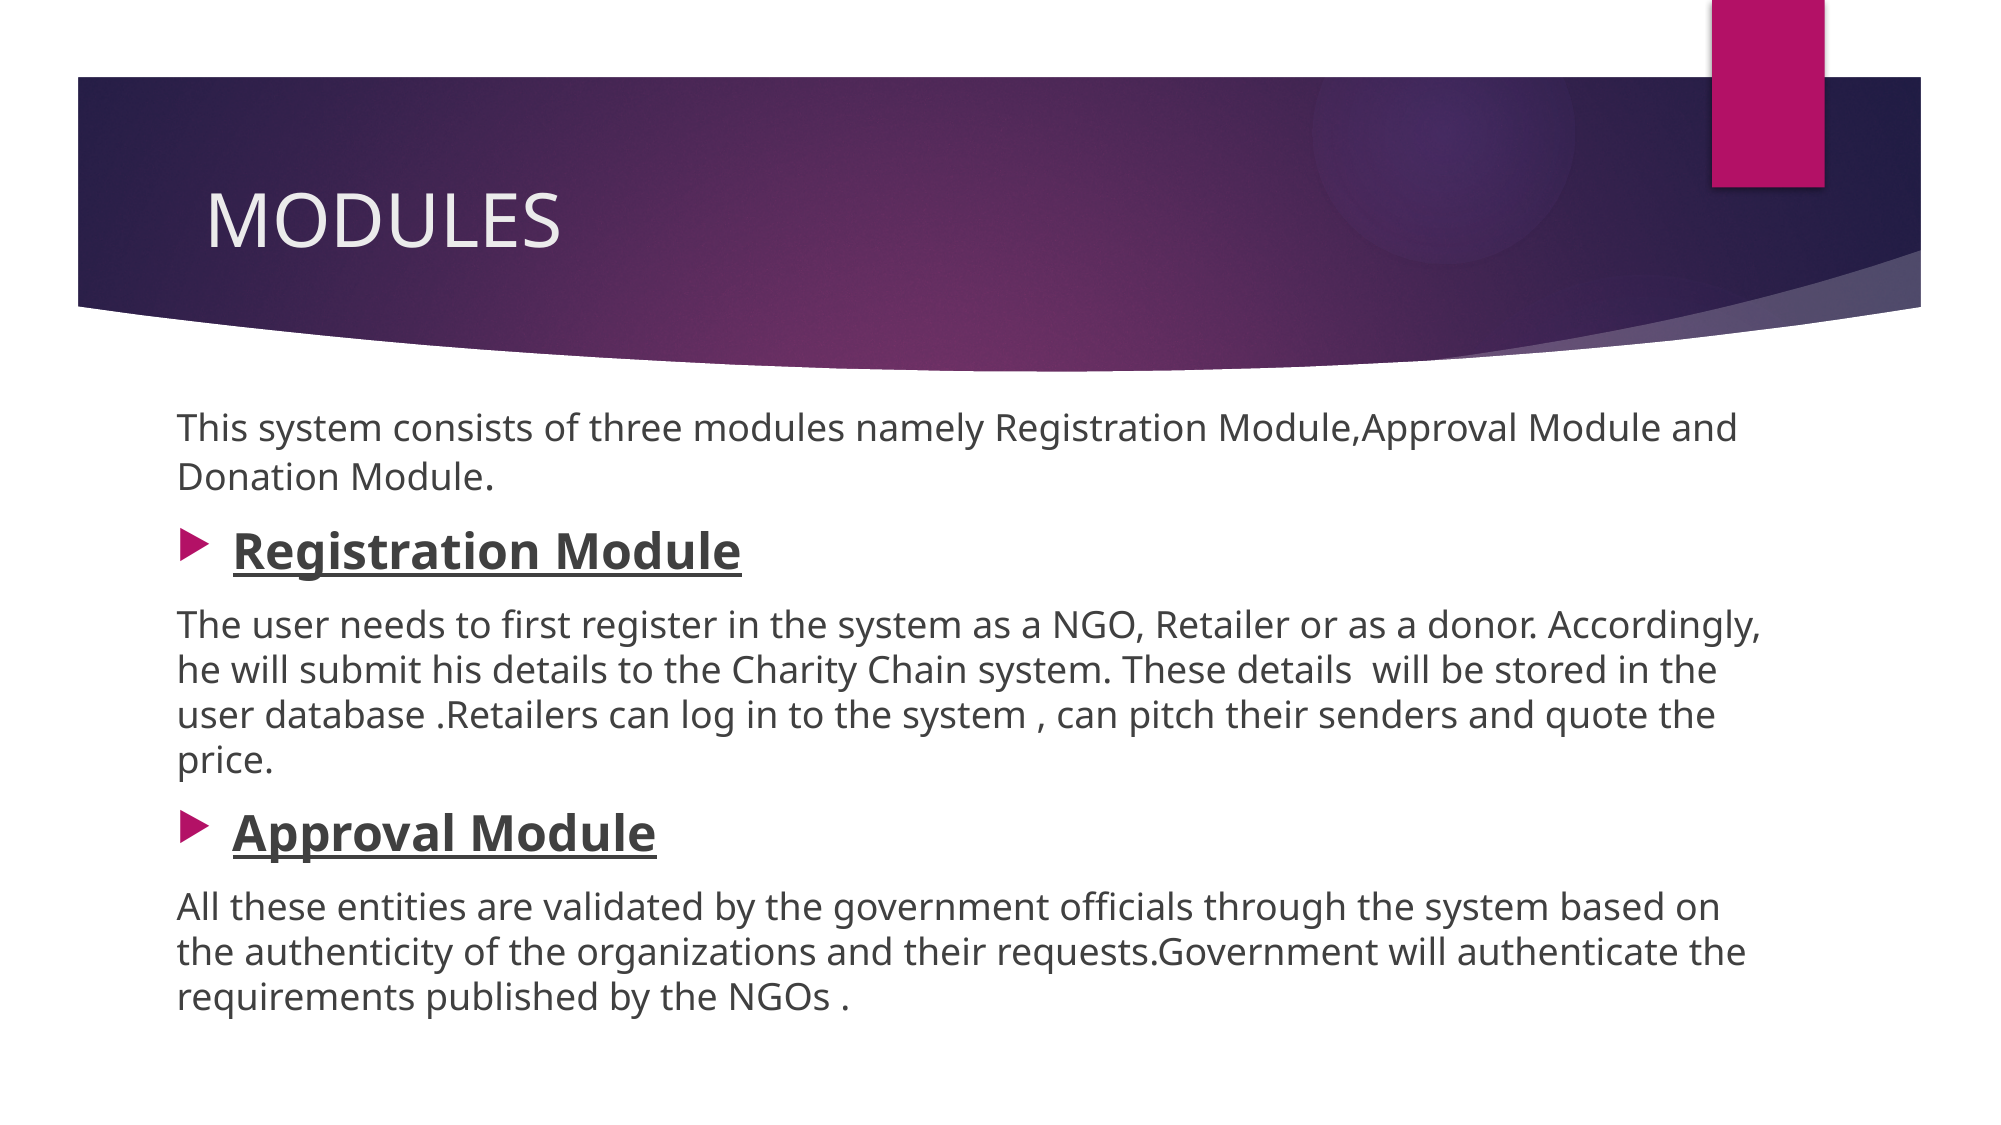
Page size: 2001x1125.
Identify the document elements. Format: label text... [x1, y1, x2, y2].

list This system consists of three modules namely Registration Module,Approval Module and Donation Module. Registration Module The user needs to first register in the system as a NGO, Retailer or as a donor. Accordingly, he will submit his details to the Charity Chain system. These details will be stored in the user database .Retailers can log in to the system , can pitch their senders and quote the price. Approval Module All these entities are validated by the government officials through the system based on the authenticity of the organizations and their requests.Government will authenticate the requirements published by the NGOs . [161, 396, 1798, 1125]
title MODULES [189, 159, 1627, 276]
